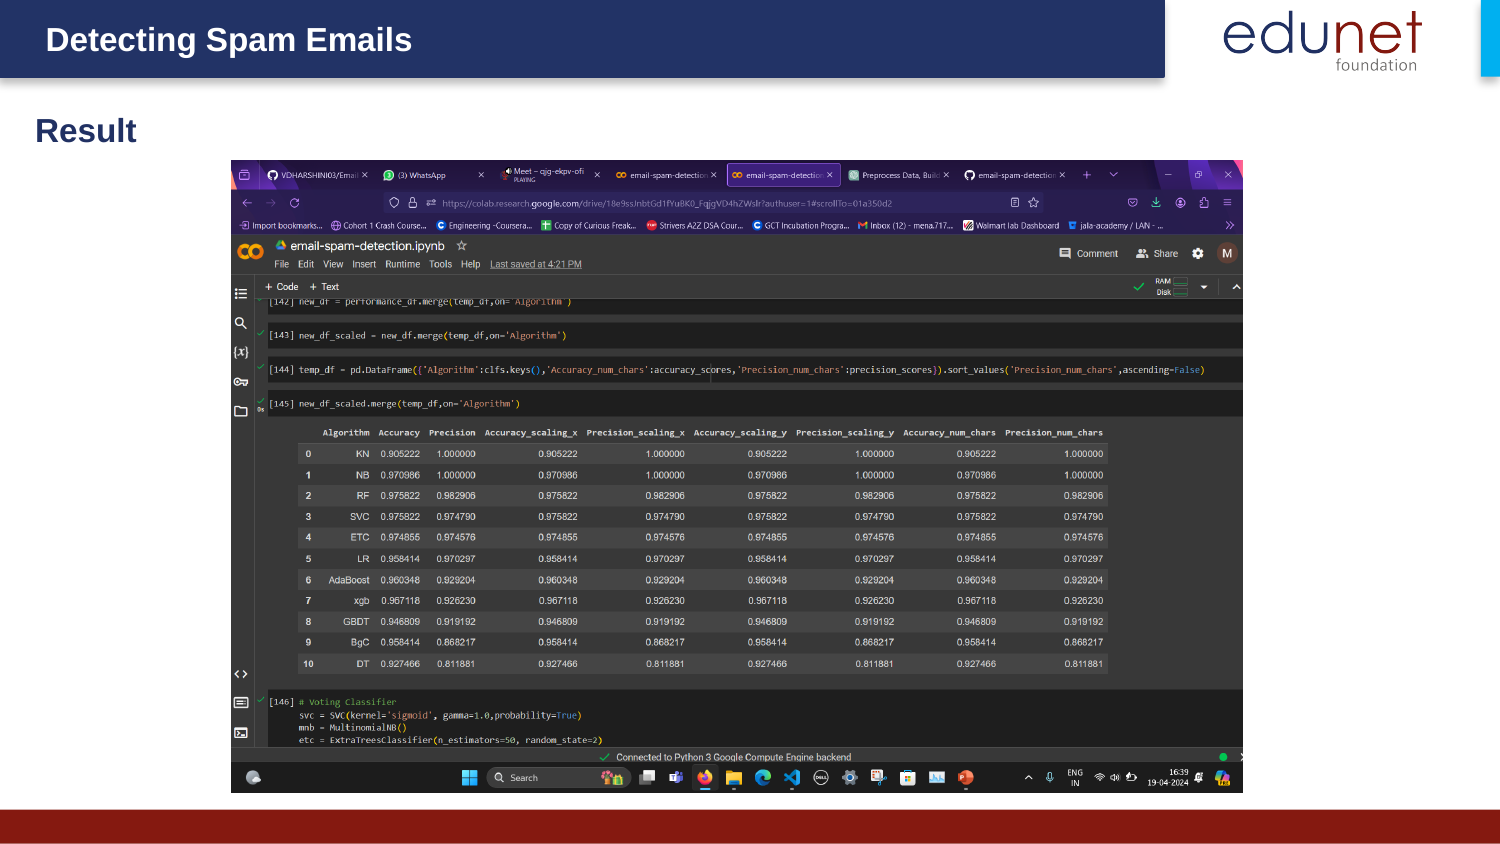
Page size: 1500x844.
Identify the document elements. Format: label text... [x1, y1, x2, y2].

text_box Result [20, 94, 750, 147]
picture [1219, 8, 1424, 75]
picture [230, 160, 1243, 793]
